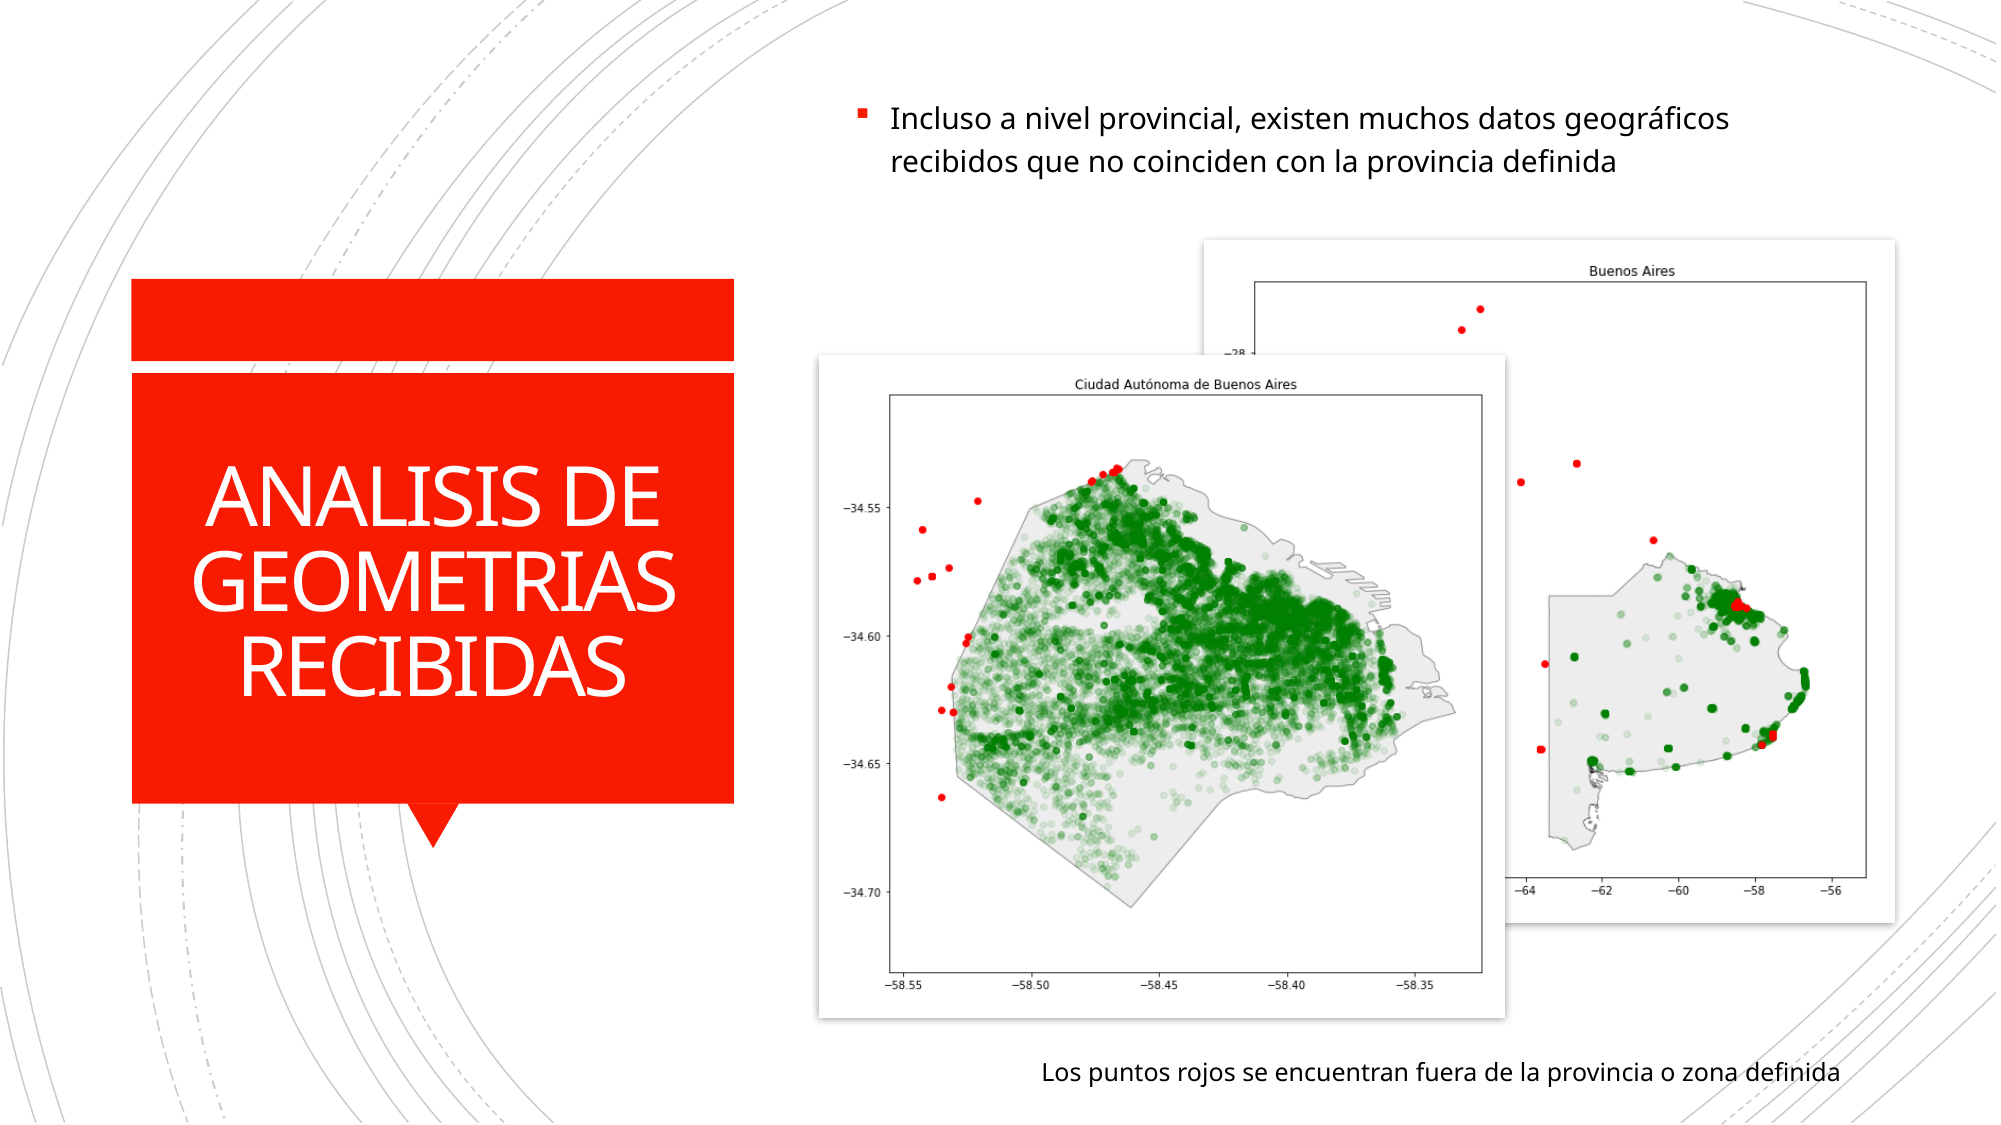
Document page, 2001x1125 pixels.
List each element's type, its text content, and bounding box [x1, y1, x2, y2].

text_box Los puntos rojos se encuentran fuera de la provincia o zona definida [1026, 1049, 1857, 1124]
list Incluso a nivel provincial, existen muchos datos geográficos recibidos que no coinciden con la provincia definida [840, 84, 1869, 187]
title ANALISIS DE GEOMETRIAS RECIBIDAS [145, 383, 721, 789]
picture [832, 253, 1881, 1004]
